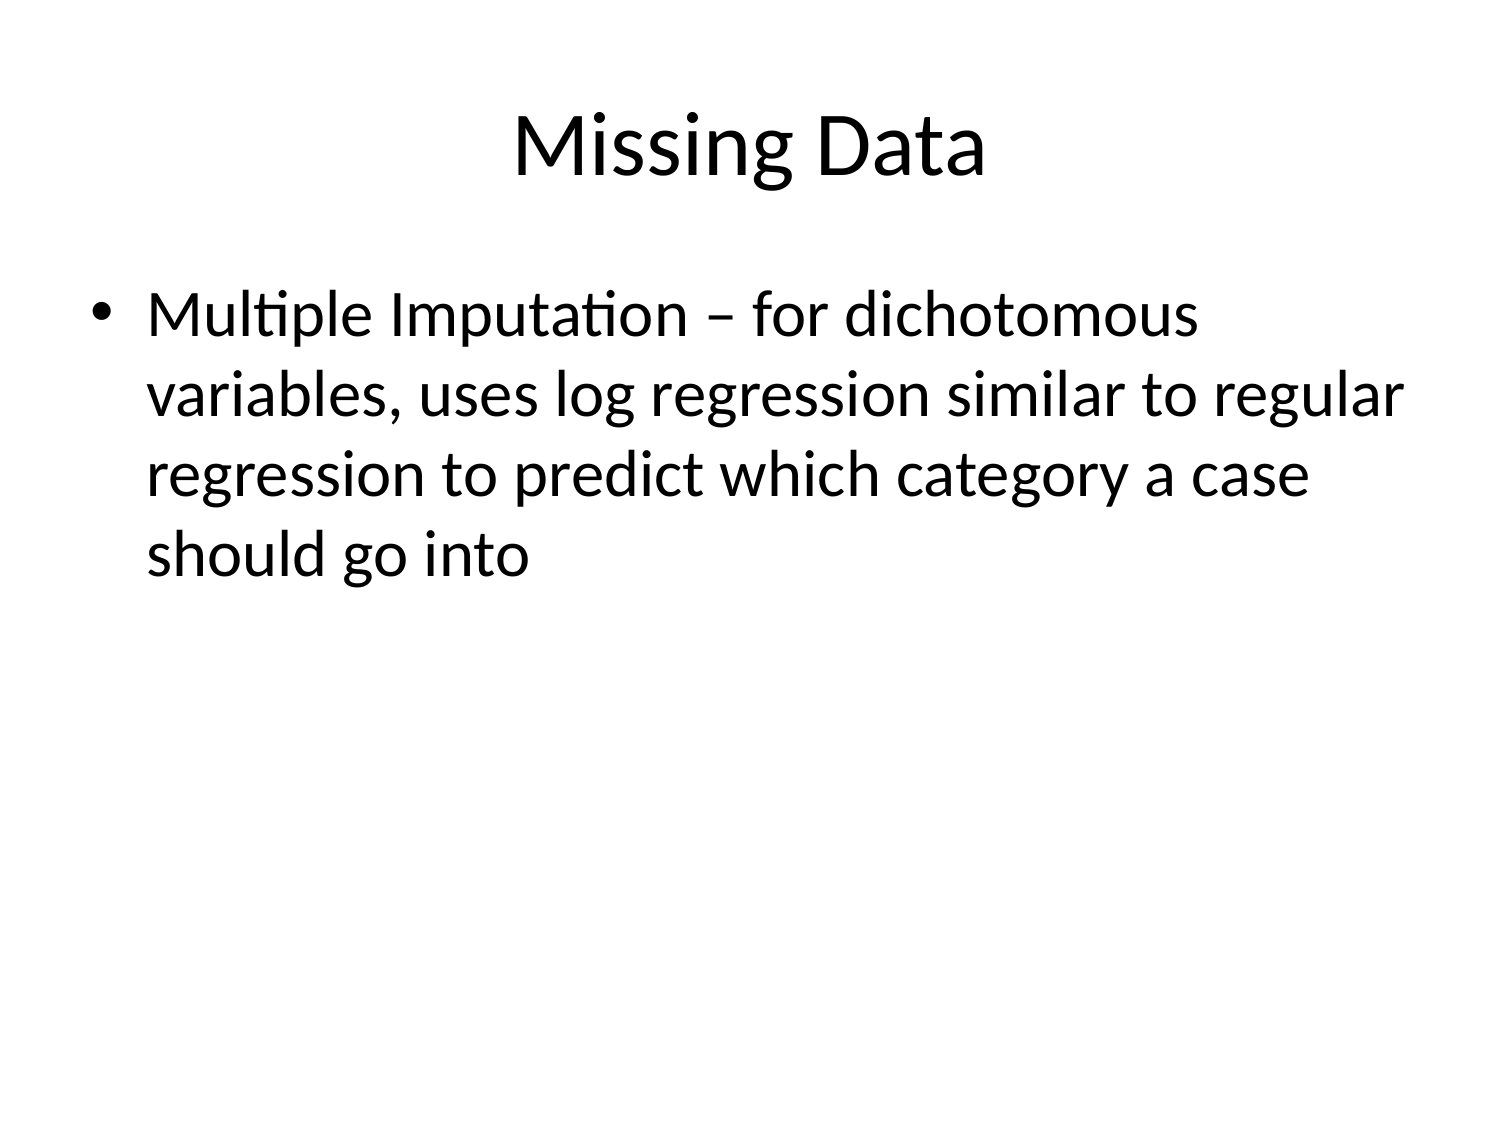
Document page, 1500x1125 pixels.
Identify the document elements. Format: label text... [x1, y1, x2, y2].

list Multiple Imputation – for dichotomous variables, uses log regression similar to regular regression to predict which category a case should go into [75, 262, 1425, 1005]
title Missing Data [75, 45, 1425, 233]
